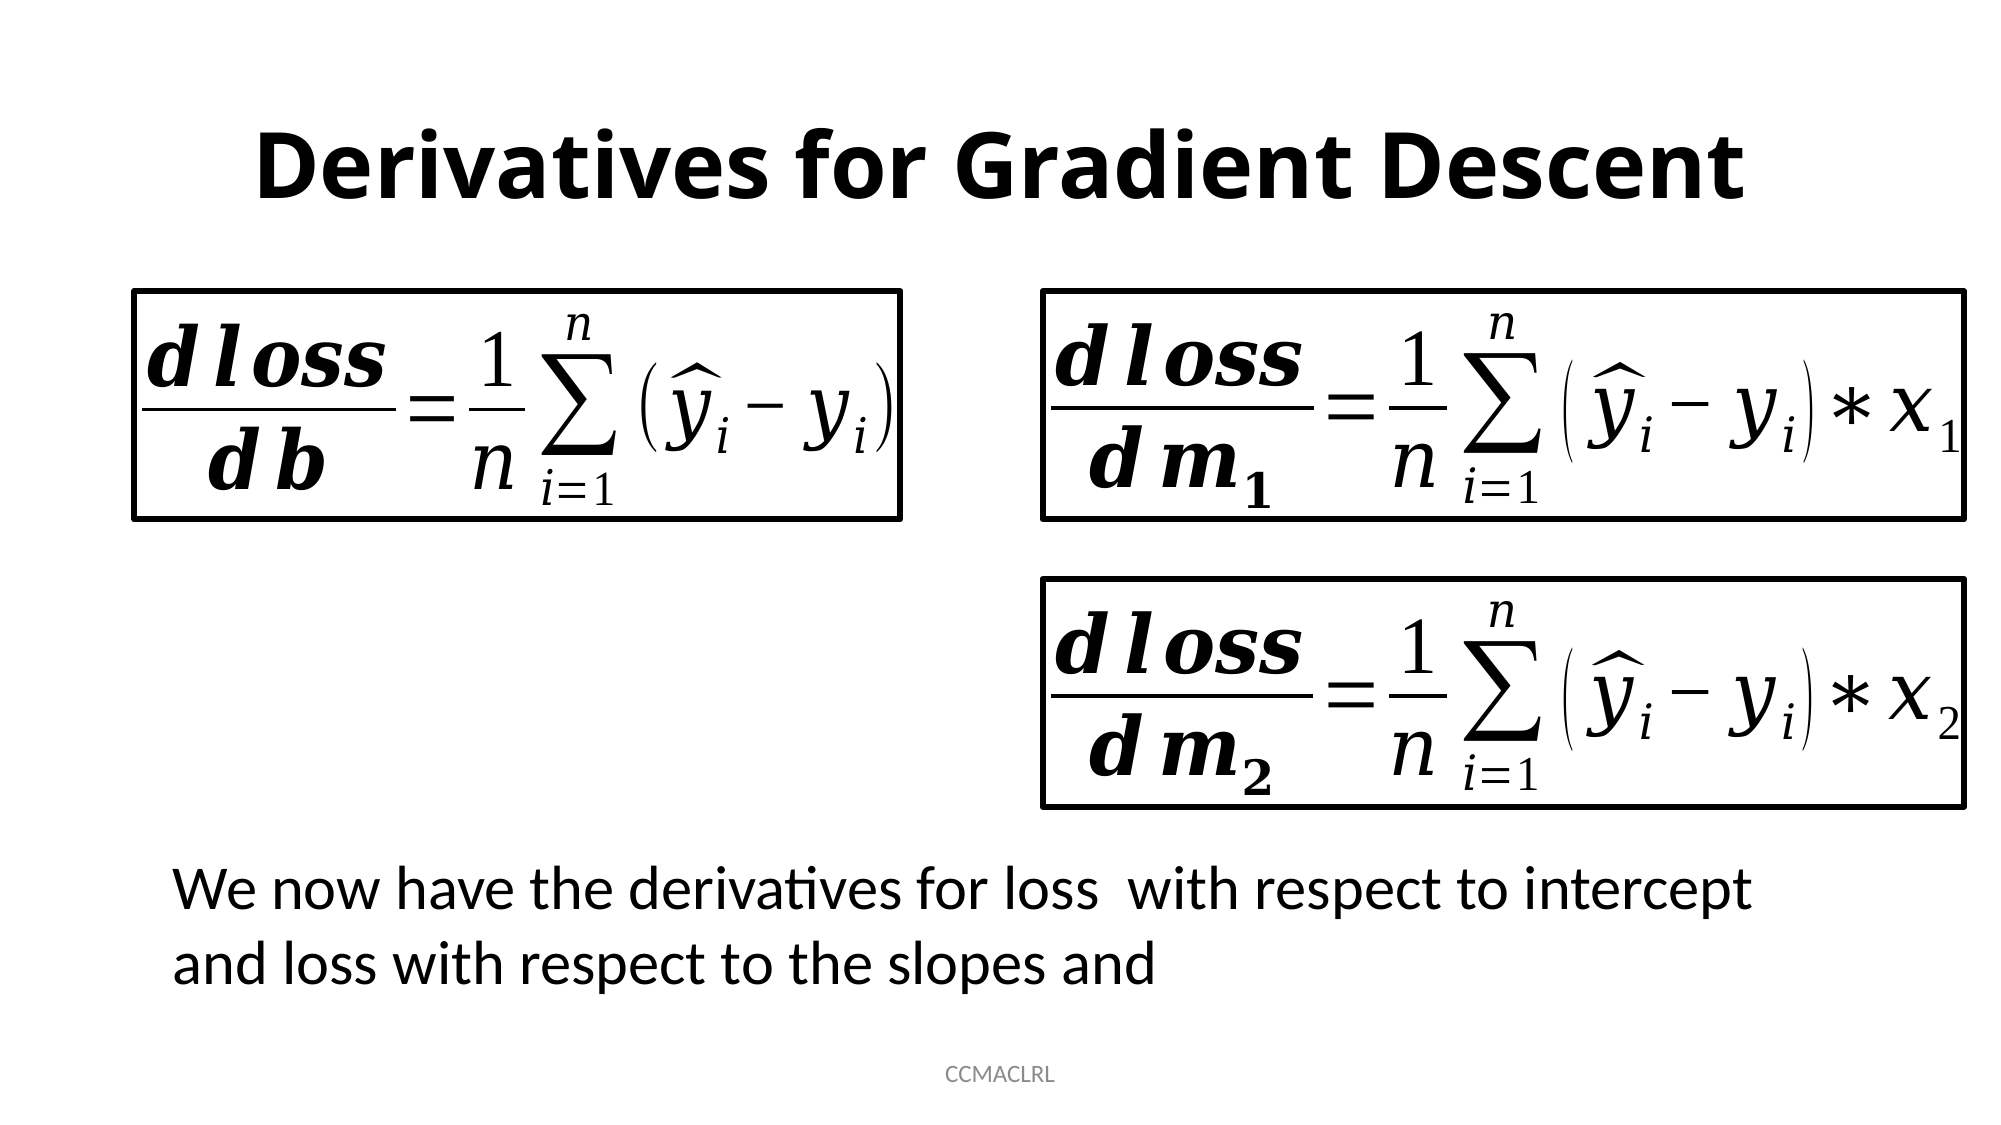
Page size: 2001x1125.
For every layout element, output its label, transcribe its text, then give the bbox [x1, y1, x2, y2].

title Derivatives for Gradient Descent [137, 59, 1863, 278]
footer CCMACLRL [662, 1042, 1338, 1103]
